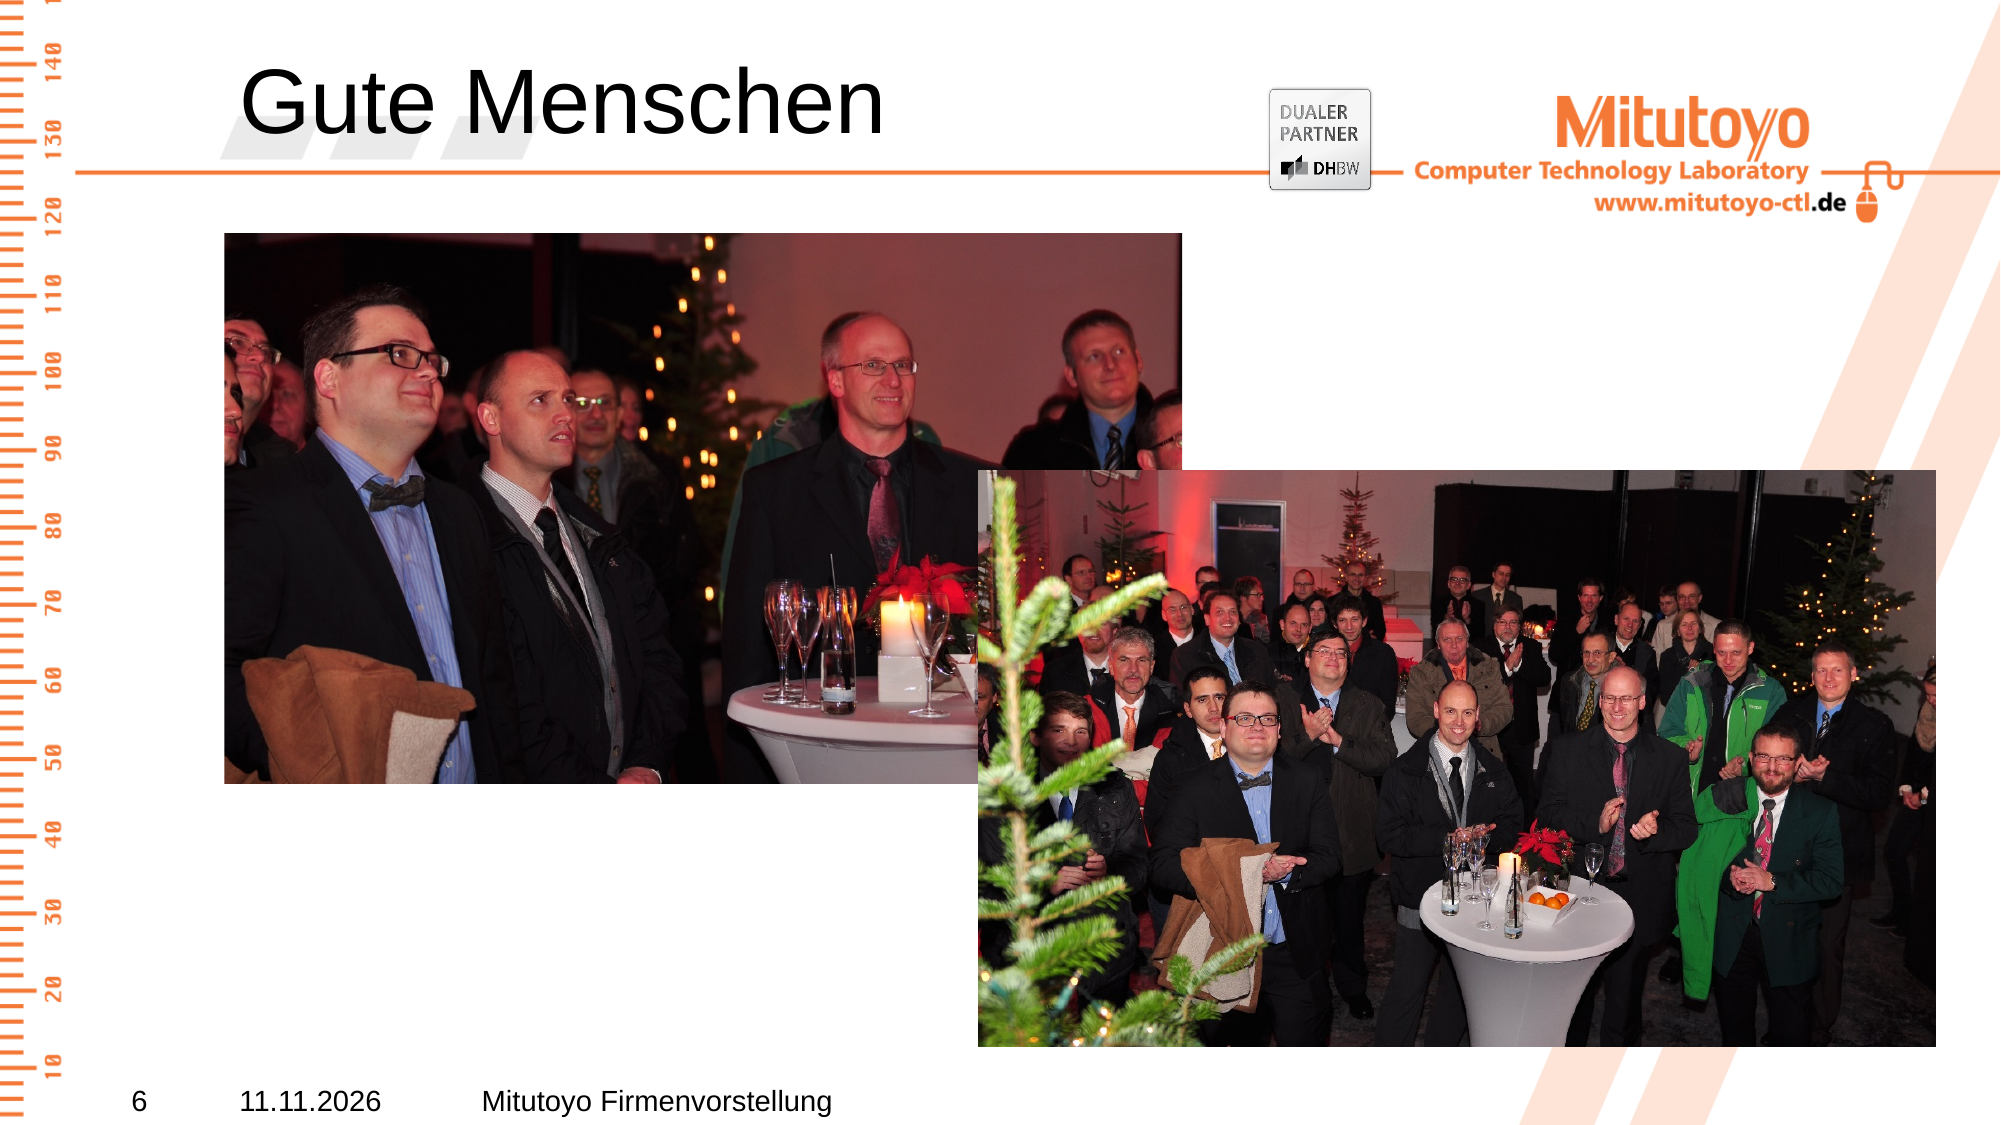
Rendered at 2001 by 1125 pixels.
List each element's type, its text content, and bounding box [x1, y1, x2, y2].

footer Mitutoyo Firmenvorstellung [466, 1046, 1251, 1125]
picture [0, 0, 2001, 1125]
title Gute Menschen [224, 38, 1250, 160]
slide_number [224, 1046, 449, 1125]
slide_number 6 [116, 1046, 206, 1125]
